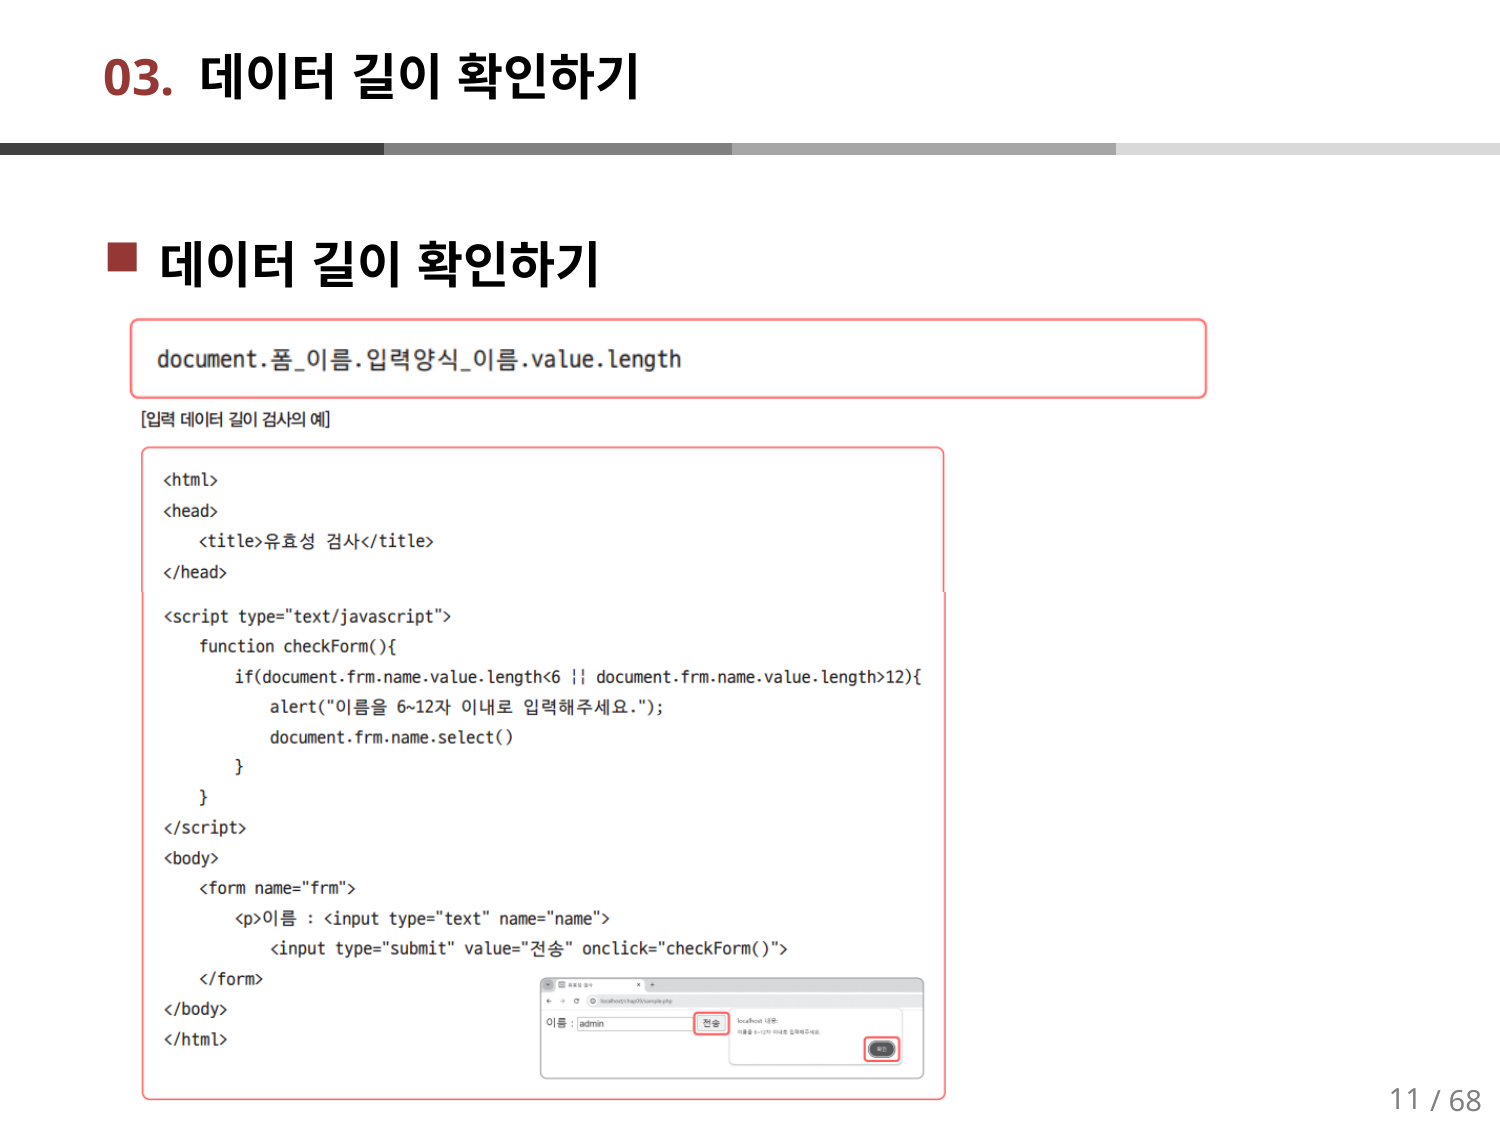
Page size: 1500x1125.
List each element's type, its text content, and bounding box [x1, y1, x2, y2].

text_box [136, 407, 951, 1104]
picture [123, 314, 1211, 407]
title 03. 데이터 길이 확인하기 [88, 30, 1211, 121]
list 데이터 길이 확인하기 [88, 196, 1436, 1083]
